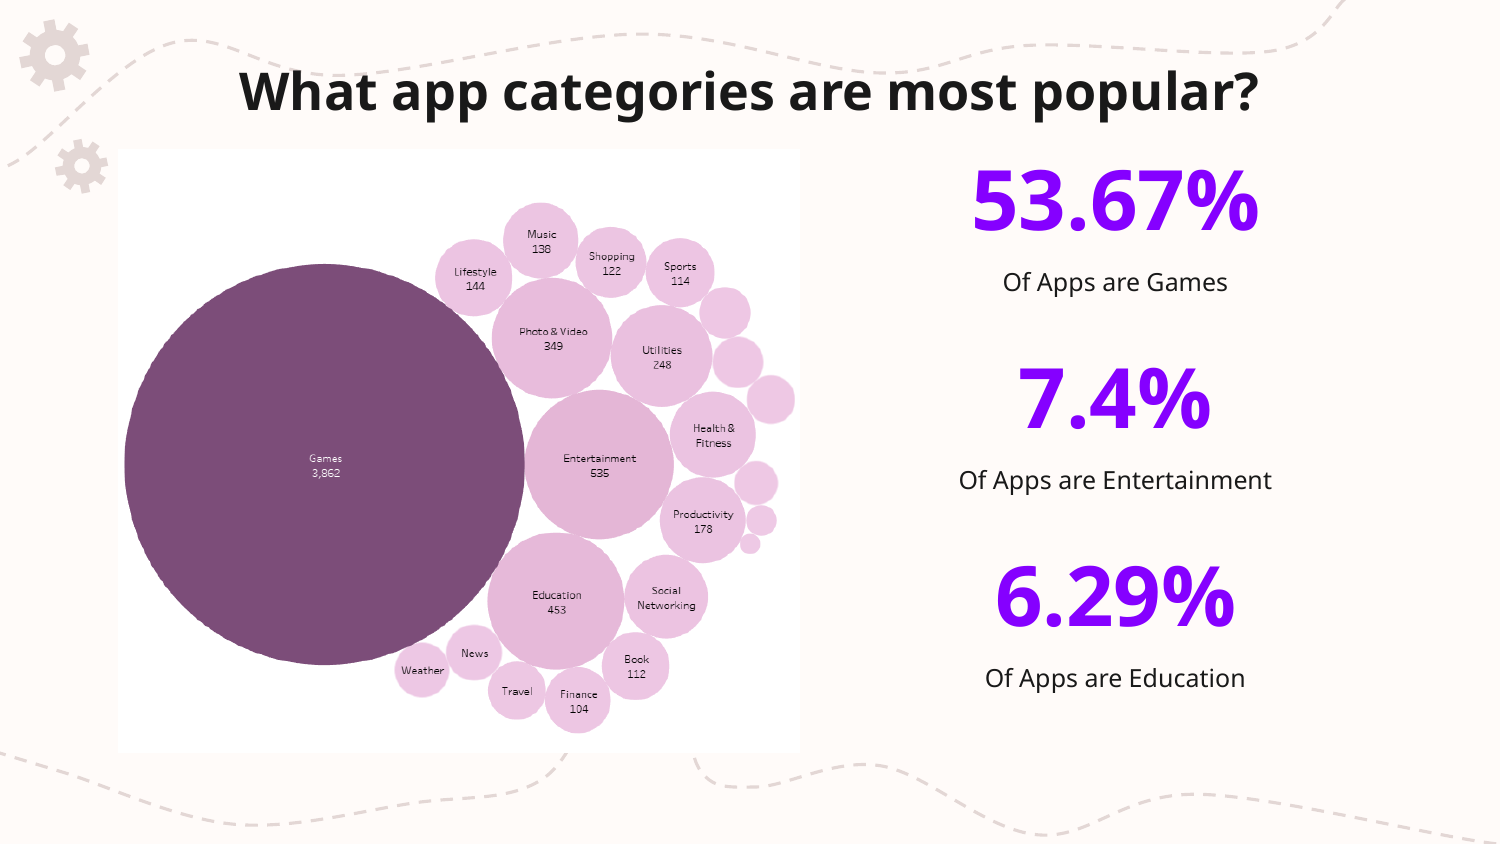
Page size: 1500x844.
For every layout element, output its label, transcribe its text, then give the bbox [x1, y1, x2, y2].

subtitle Of Apps are Education [848, 648, 1383, 708]
picture [117, 149, 801, 753]
subtitle Of Apps are Entertainment [848, 449, 1383, 510]
title 7.4% [848, 333, 1383, 449]
title What app categories are most popular? [118, 41, 1382, 136]
title 53.67% [848, 135, 1383, 251]
title 6.29% [848, 531, 1383, 648]
subtitle Of Apps are Games [848, 251, 1383, 312]
